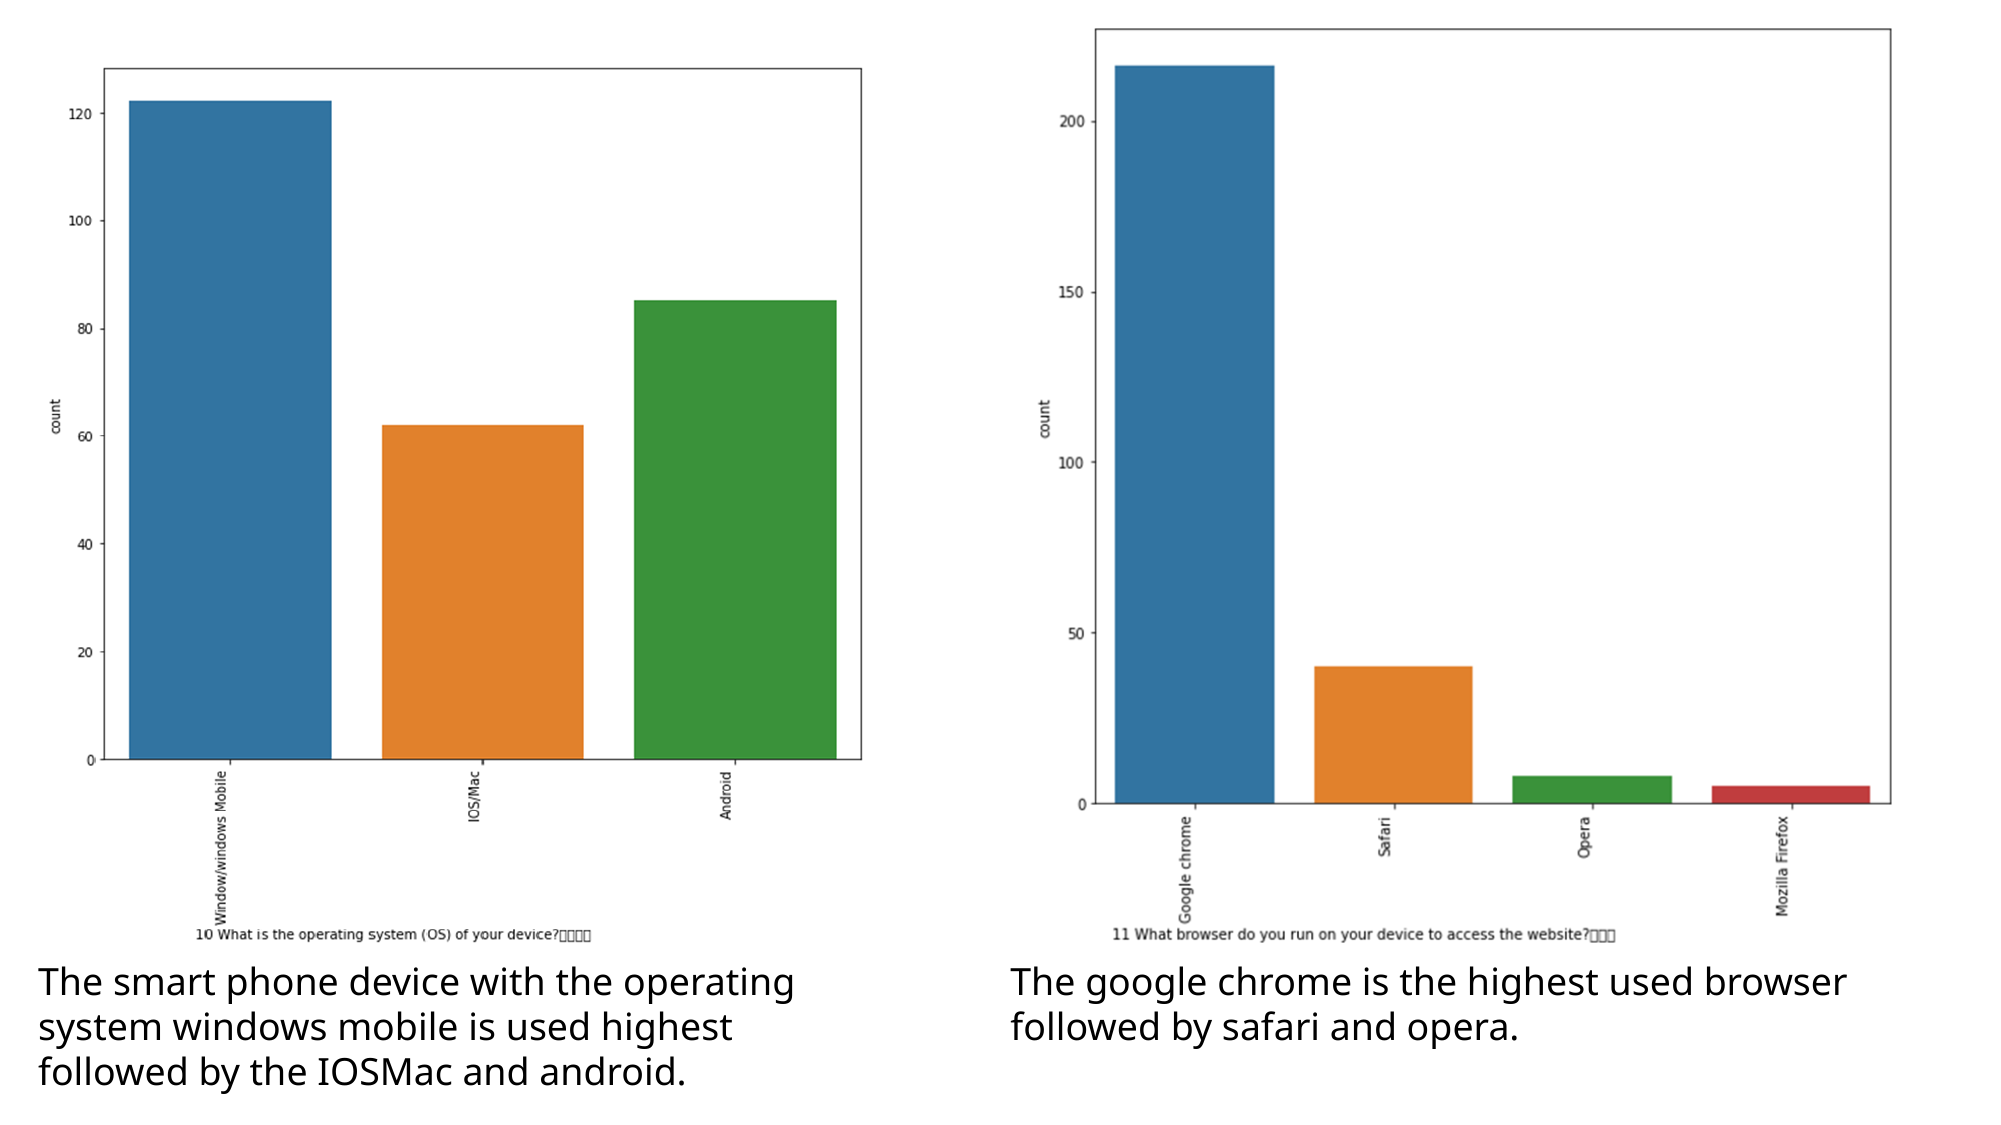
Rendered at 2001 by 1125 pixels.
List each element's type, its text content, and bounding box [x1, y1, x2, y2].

text_box The google chrome is the highest used browser followed by safari and opera. [995, 950, 1915, 1056]
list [40, 60, 871, 949]
picture [1028, 20, 1900, 951]
text_box The smart phone device with the operating system windows mobile is used highest followed by the IOSMac and android. [23, 950, 888, 1101]
